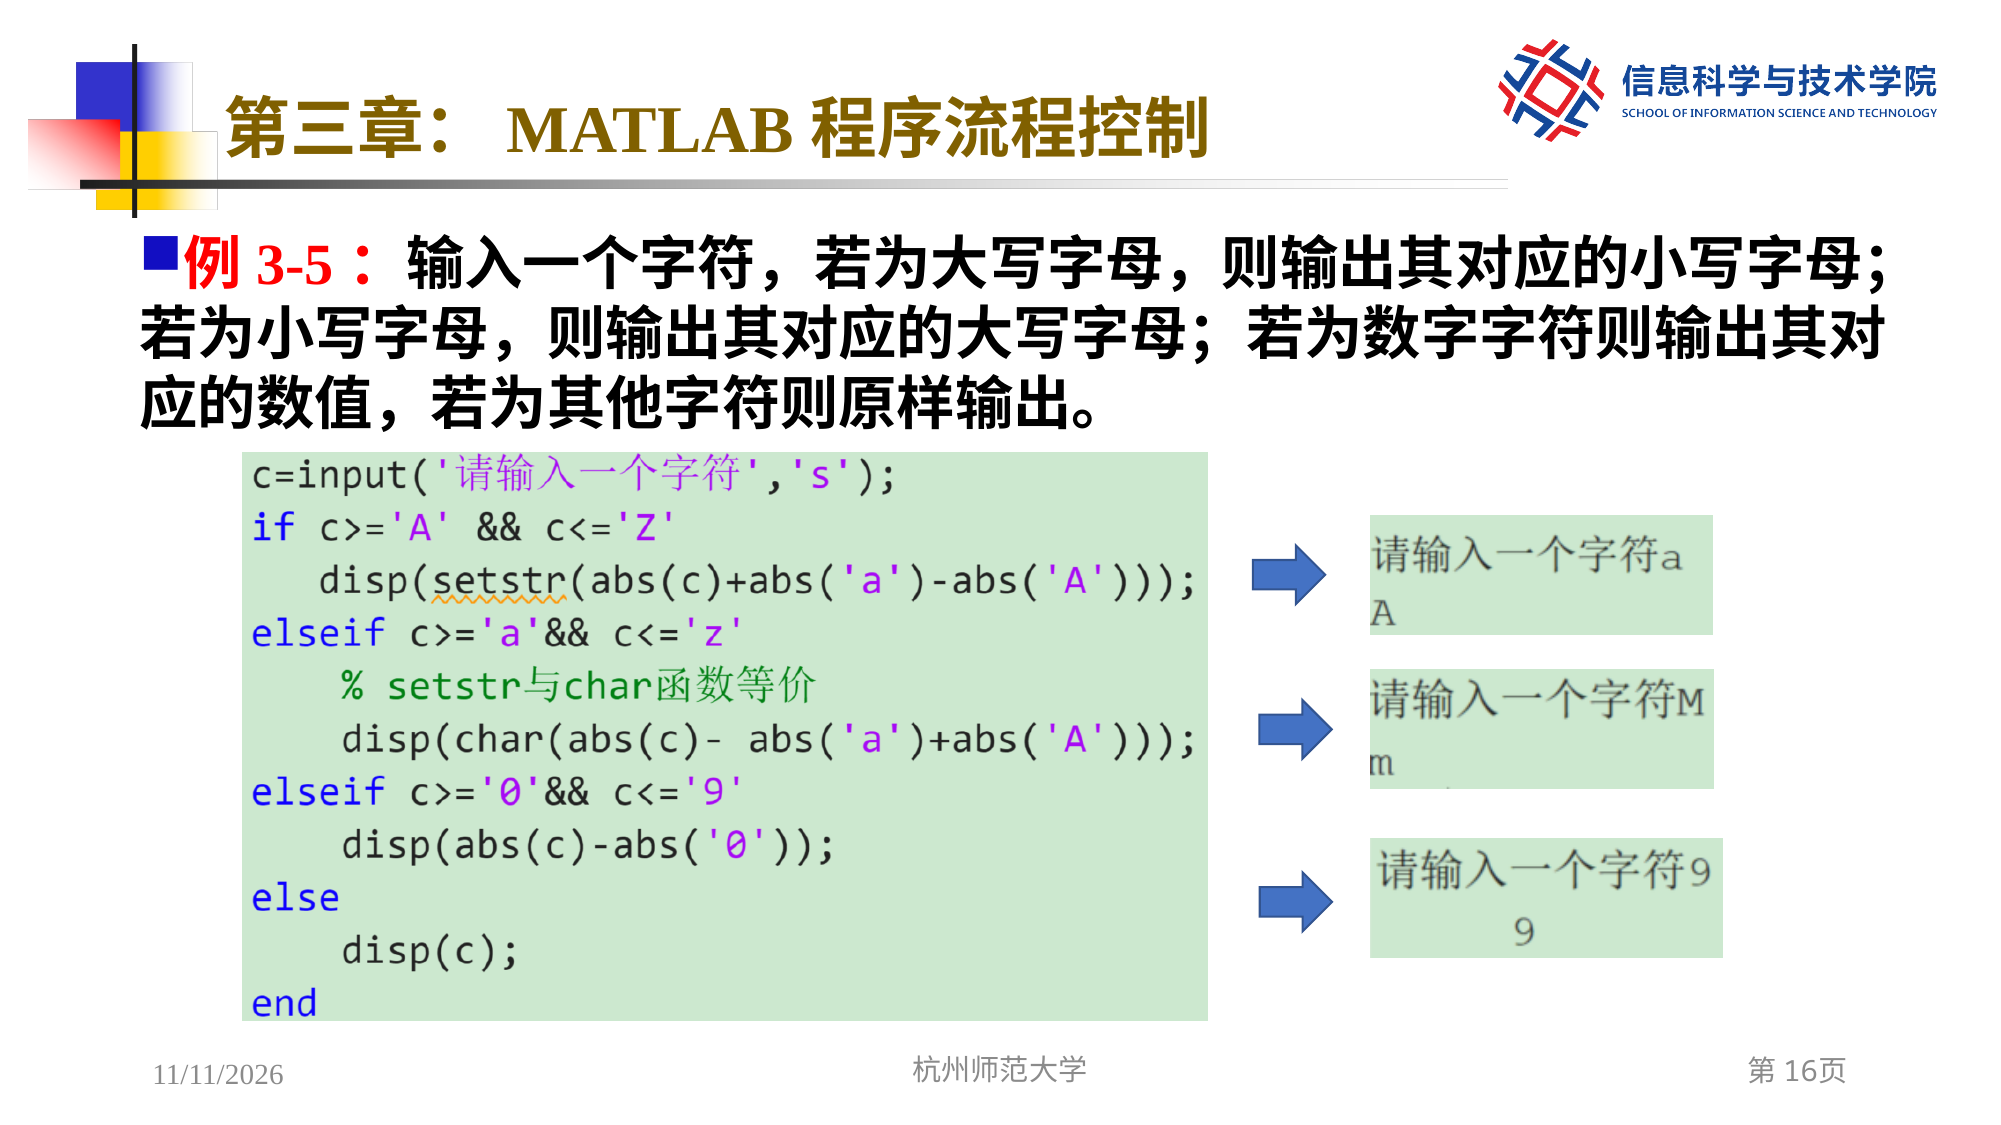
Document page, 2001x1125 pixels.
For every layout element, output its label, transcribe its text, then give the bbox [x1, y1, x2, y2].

text_box [1251, 542, 1327, 607]
slide_number 第16页 [1412, 1042, 1863, 1103]
picture [1370, 838, 1723, 958]
title 第三章：MATLAB程序流程控制 [208, 87, 1490, 176]
footer 杭州师范大学 [662, 1042, 1338, 1103]
picture [28, 39, 1937, 218]
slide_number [137, 1042, 588, 1103]
text_box [1258, 869, 1334, 934]
text_box [1258, 697, 1334, 762]
picture [1370, 515, 1713, 635]
list 例3-5：输入一个字符，若为大写字母，则输出其对应的小写字母；若为小写字母，则输出其对应的大写字母；若为数字字符则输出其对应的数值，若为其他字符则原样输出。 [87, 218, 1908, 1021]
picture [242, 452, 1208, 1021]
picture [1370, 669, 1714, 789]
